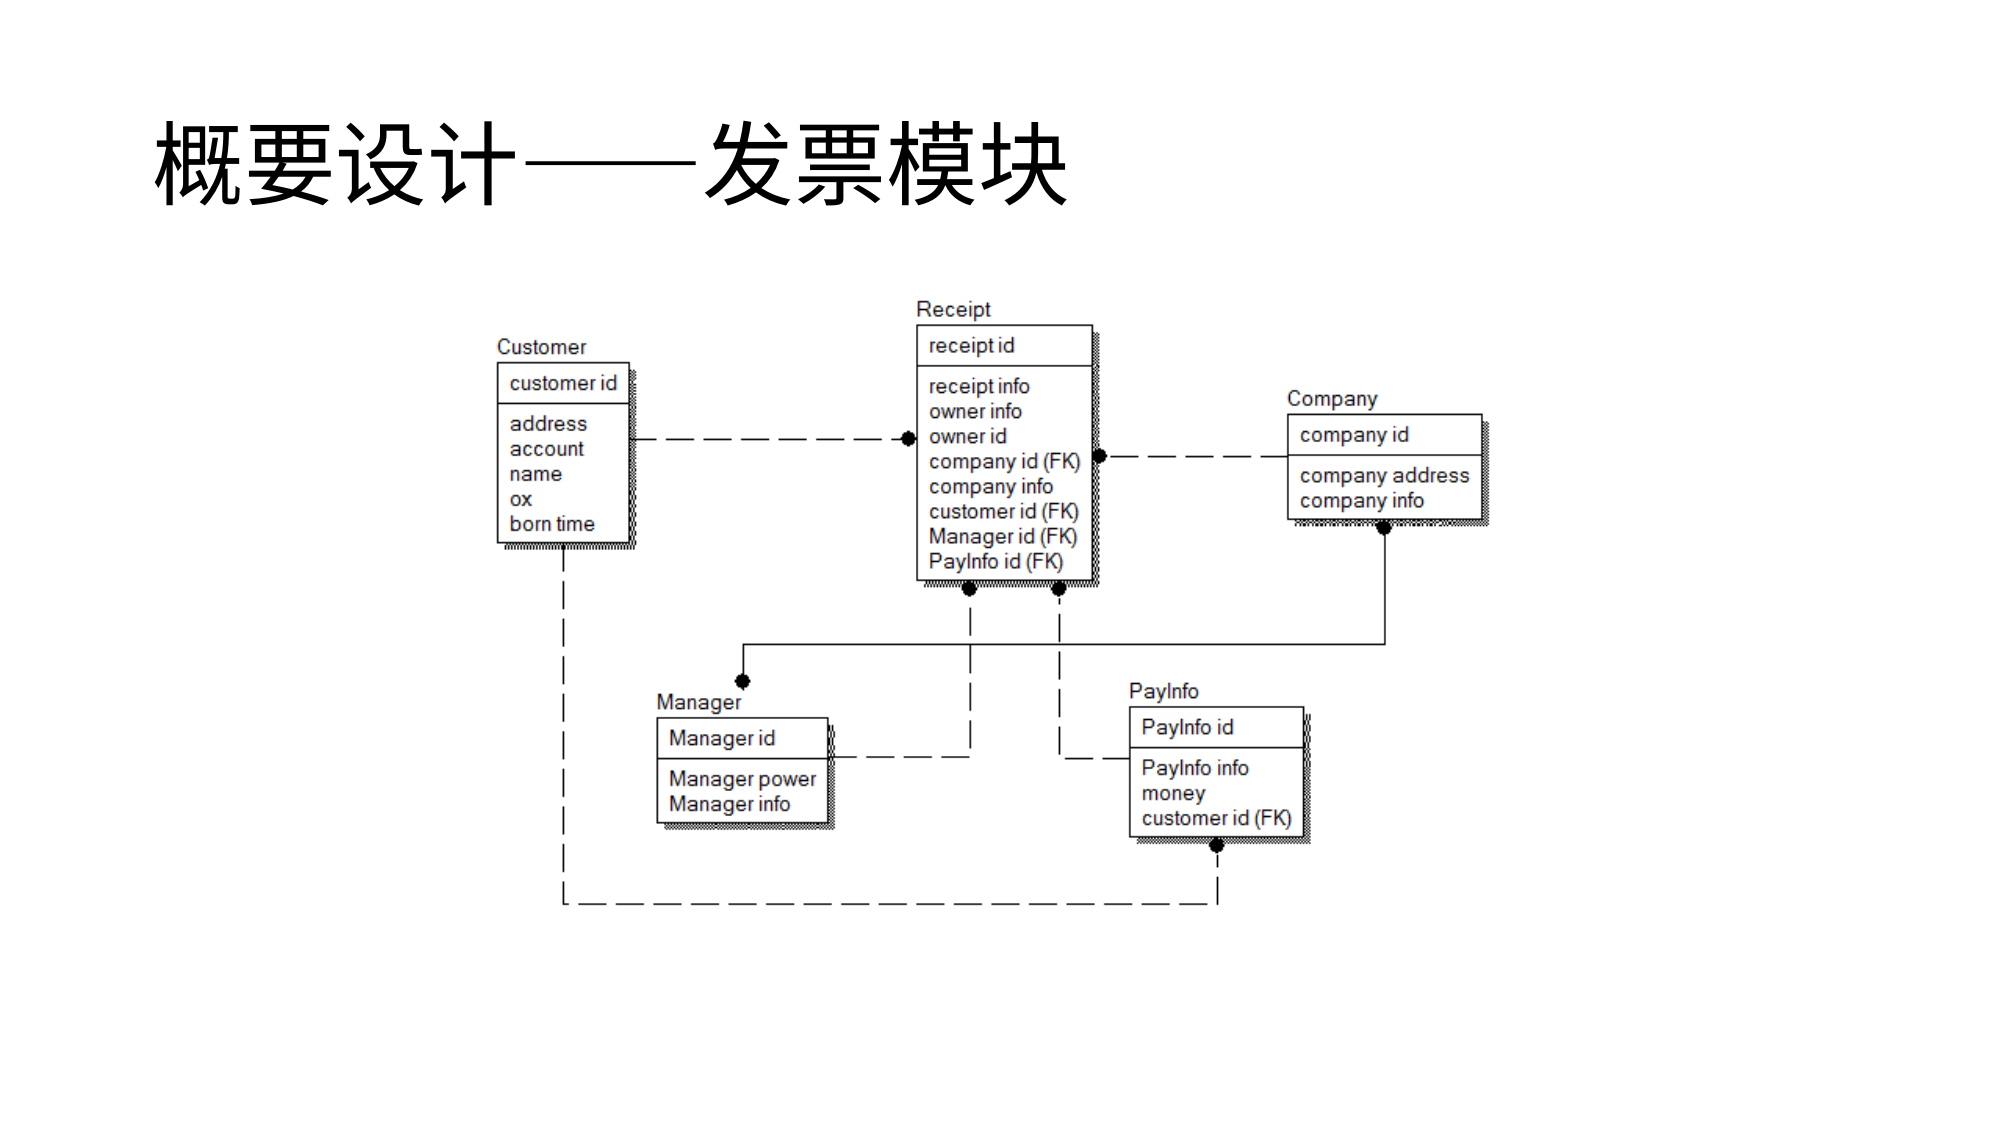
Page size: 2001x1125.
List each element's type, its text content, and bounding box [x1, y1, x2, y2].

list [408, 284, 1591, 985]
title 概要设计——发票模块 [137, 59, 1863, 278]
